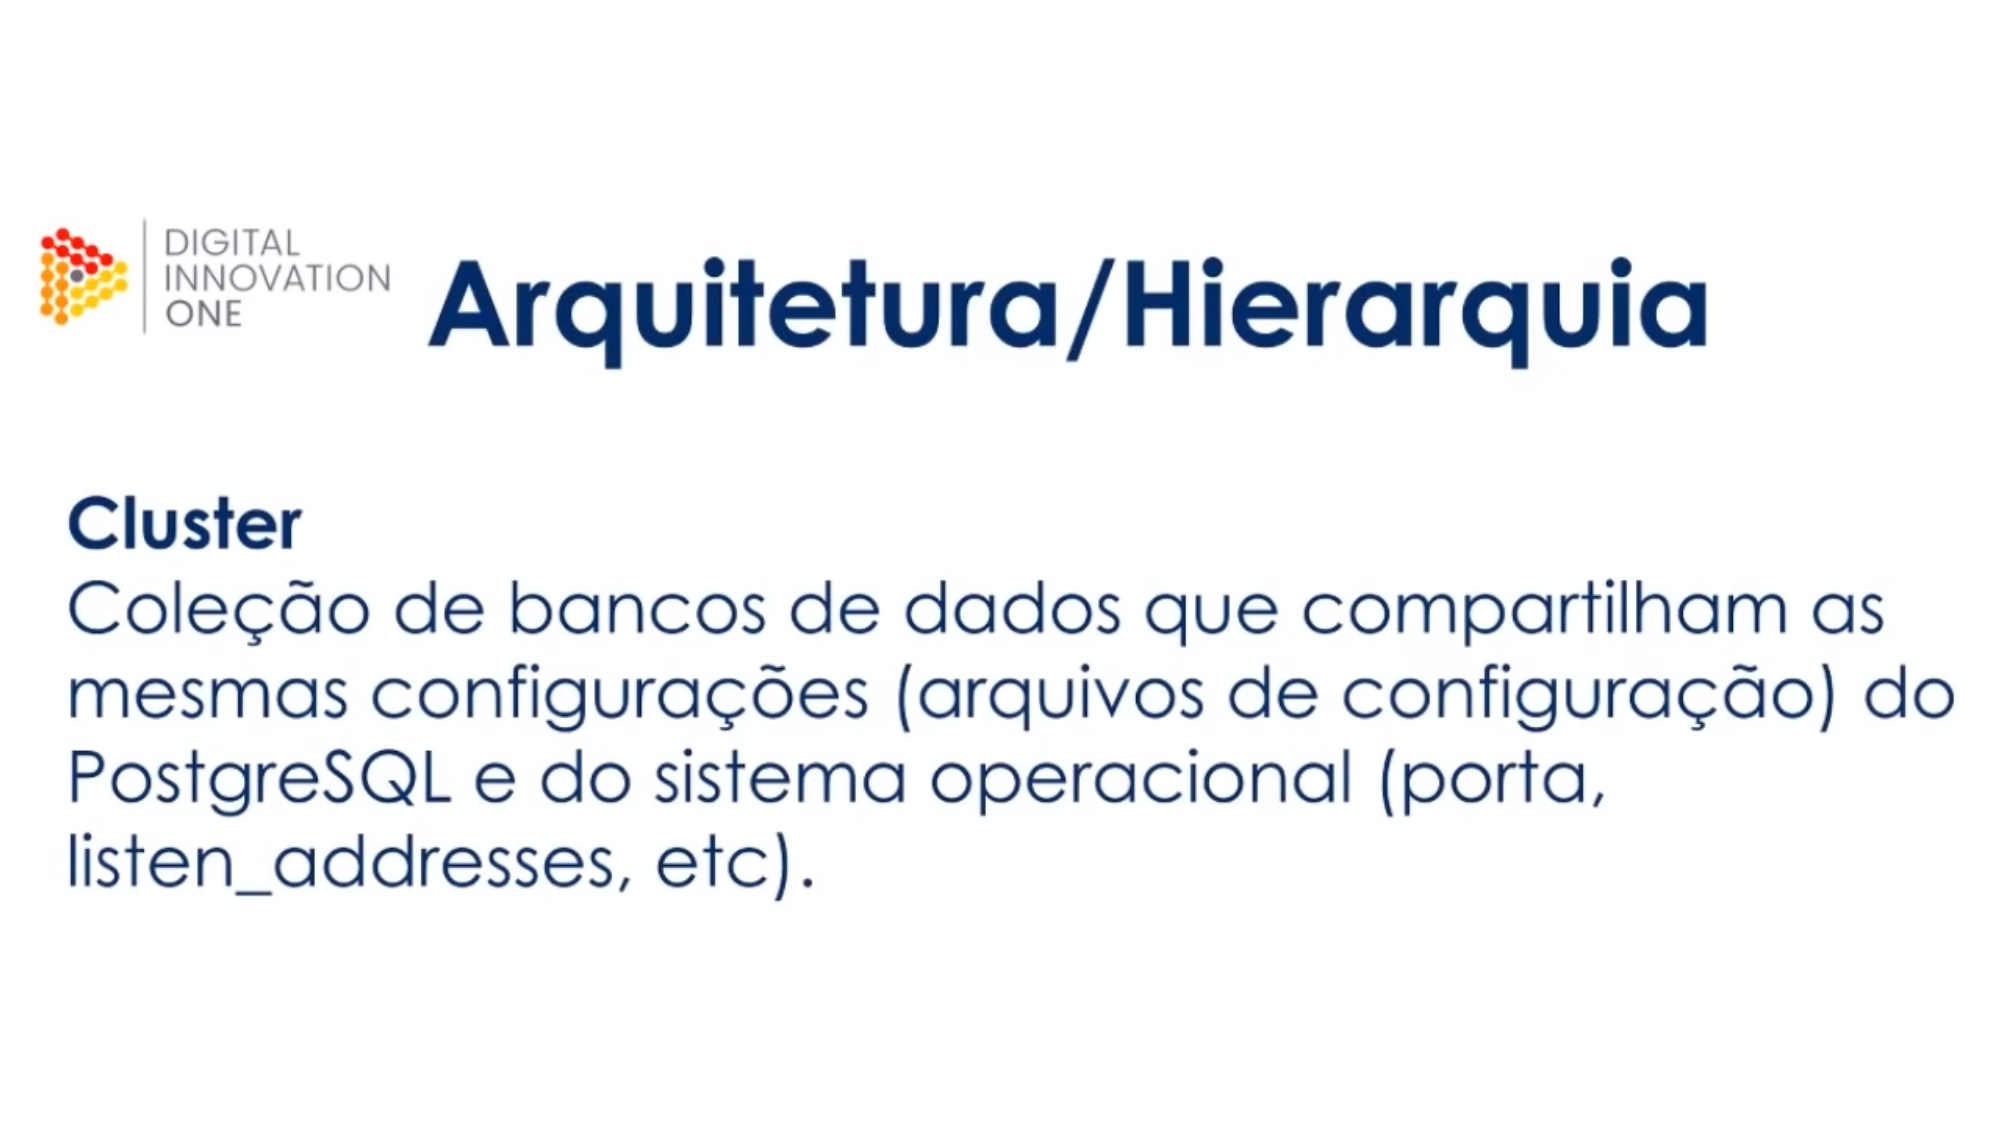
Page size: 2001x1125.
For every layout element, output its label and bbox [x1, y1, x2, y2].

picture [35, 210, 1965, 915]
